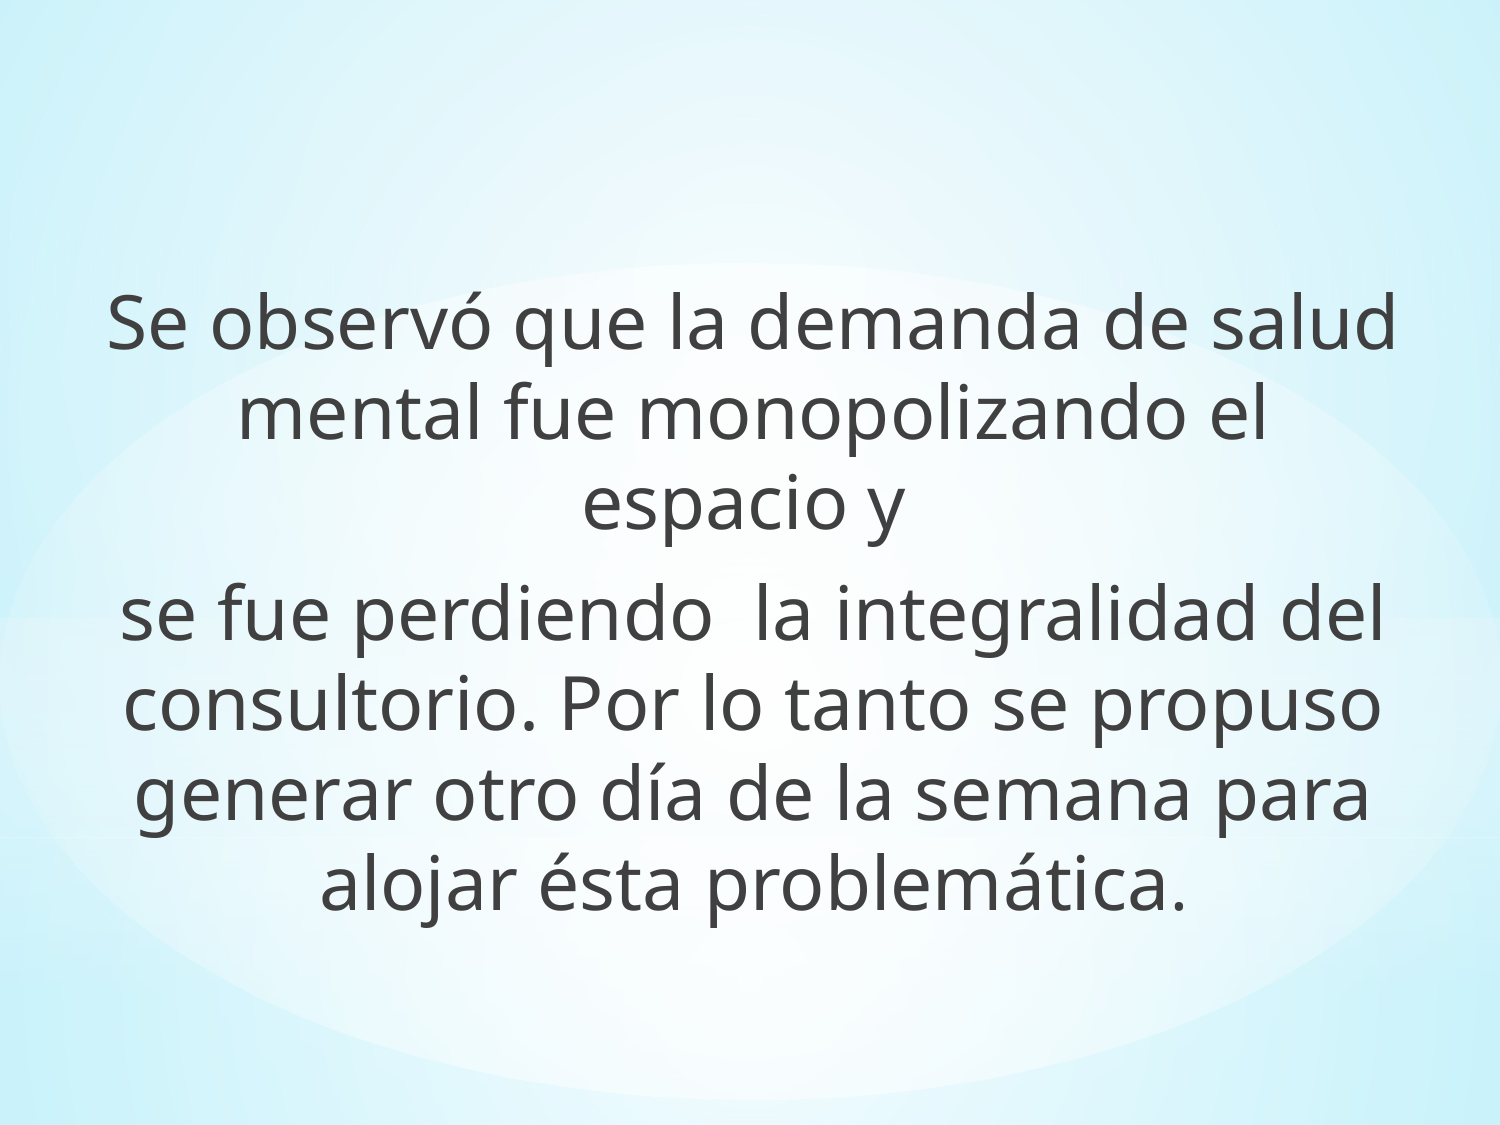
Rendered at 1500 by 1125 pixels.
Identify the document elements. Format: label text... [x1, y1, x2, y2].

list Se observó que la demanda de salud mental fue monopolizando el espacio y se fue perdiendo la integralidad del consultorio. Por lo tanto se propuso generar otro día de la semana para alojar ésta problemática. [75, 267, 1425, 752]
